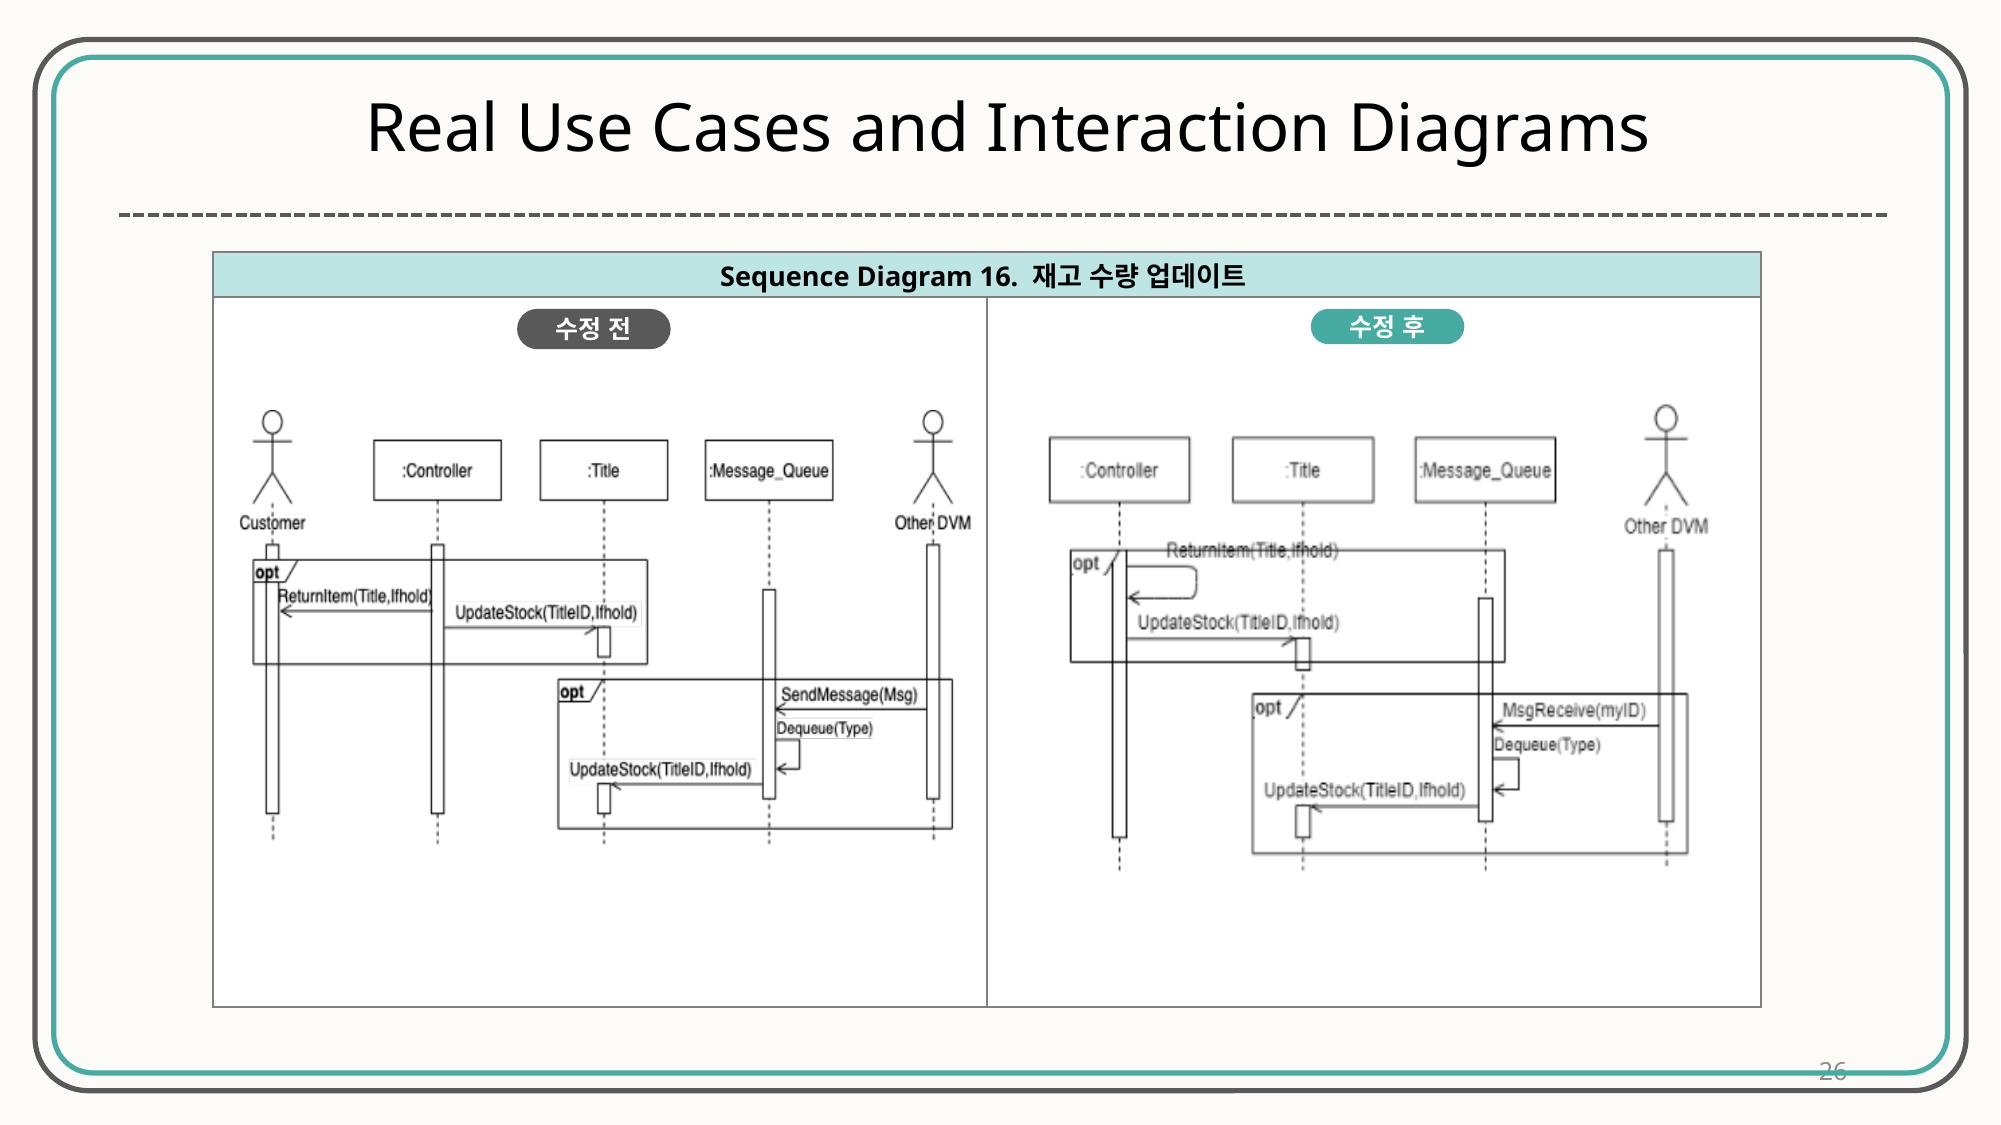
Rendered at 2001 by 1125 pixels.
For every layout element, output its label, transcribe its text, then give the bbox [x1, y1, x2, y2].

table_cell [988, 298, 1760, 1006]
slide_number 26 [1412, 1042, 1863, 1103]
table_header Sequence Diagram 16. 재고 수량 업데이트 [214, 253, 1760, 296]
text_box [33, 38, 1968, 1092]
text_box 수정 후 [1309, 307, 1466, 346]
text_box 수정 전 [516, 307, 672, 351]
table_cell [214, 298, 986, 1006]
picture [1004, 381, 1745, 976]
picture [239, 410, 972, 849]
text_box Real Use Cases and Interaction Diagrams [332, 76, 1668, 172]
